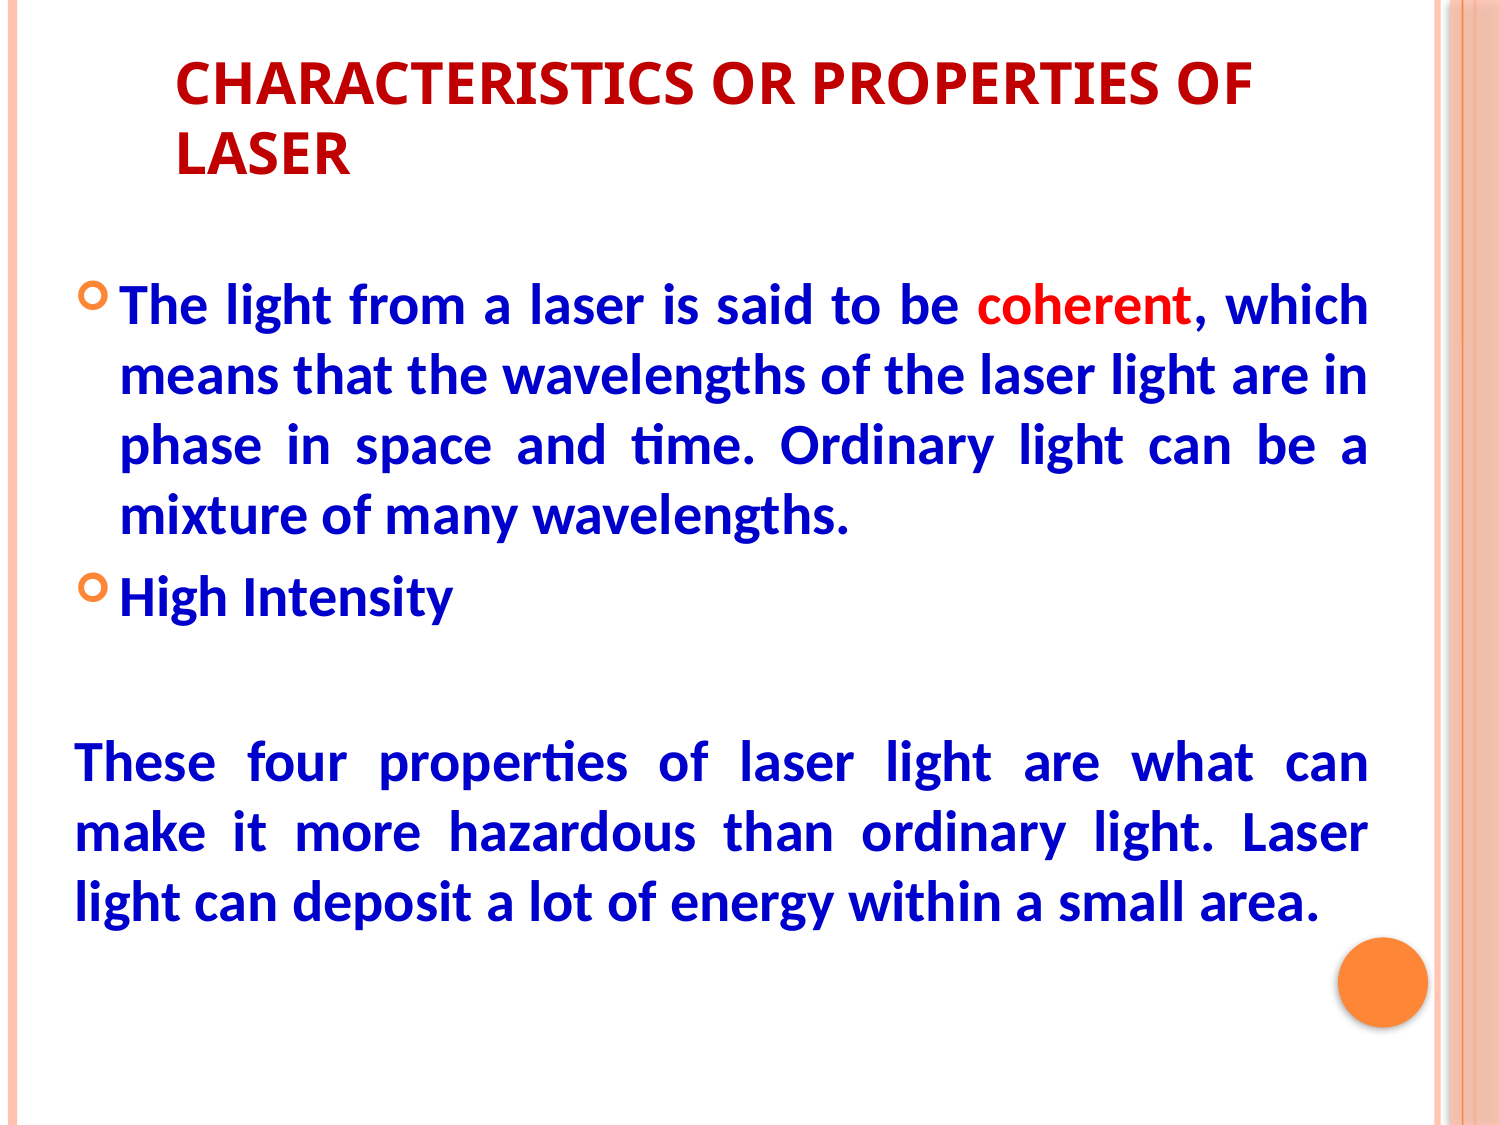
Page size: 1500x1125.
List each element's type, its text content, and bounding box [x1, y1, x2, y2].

list The light from a laser is said to be coherent, which means that the wavelengths of the laser light are in phase in space and time. Ordinary light can be a mixture of many wavelengths. High Intensity These four properties of laser light are what can make it more hazardous than ordinary light. Laser light can deposit a lot of energy within a small area. [59, 190, 1385, 1125]
title Characteristics or properties of laser [159, 125, 1385, 190]
